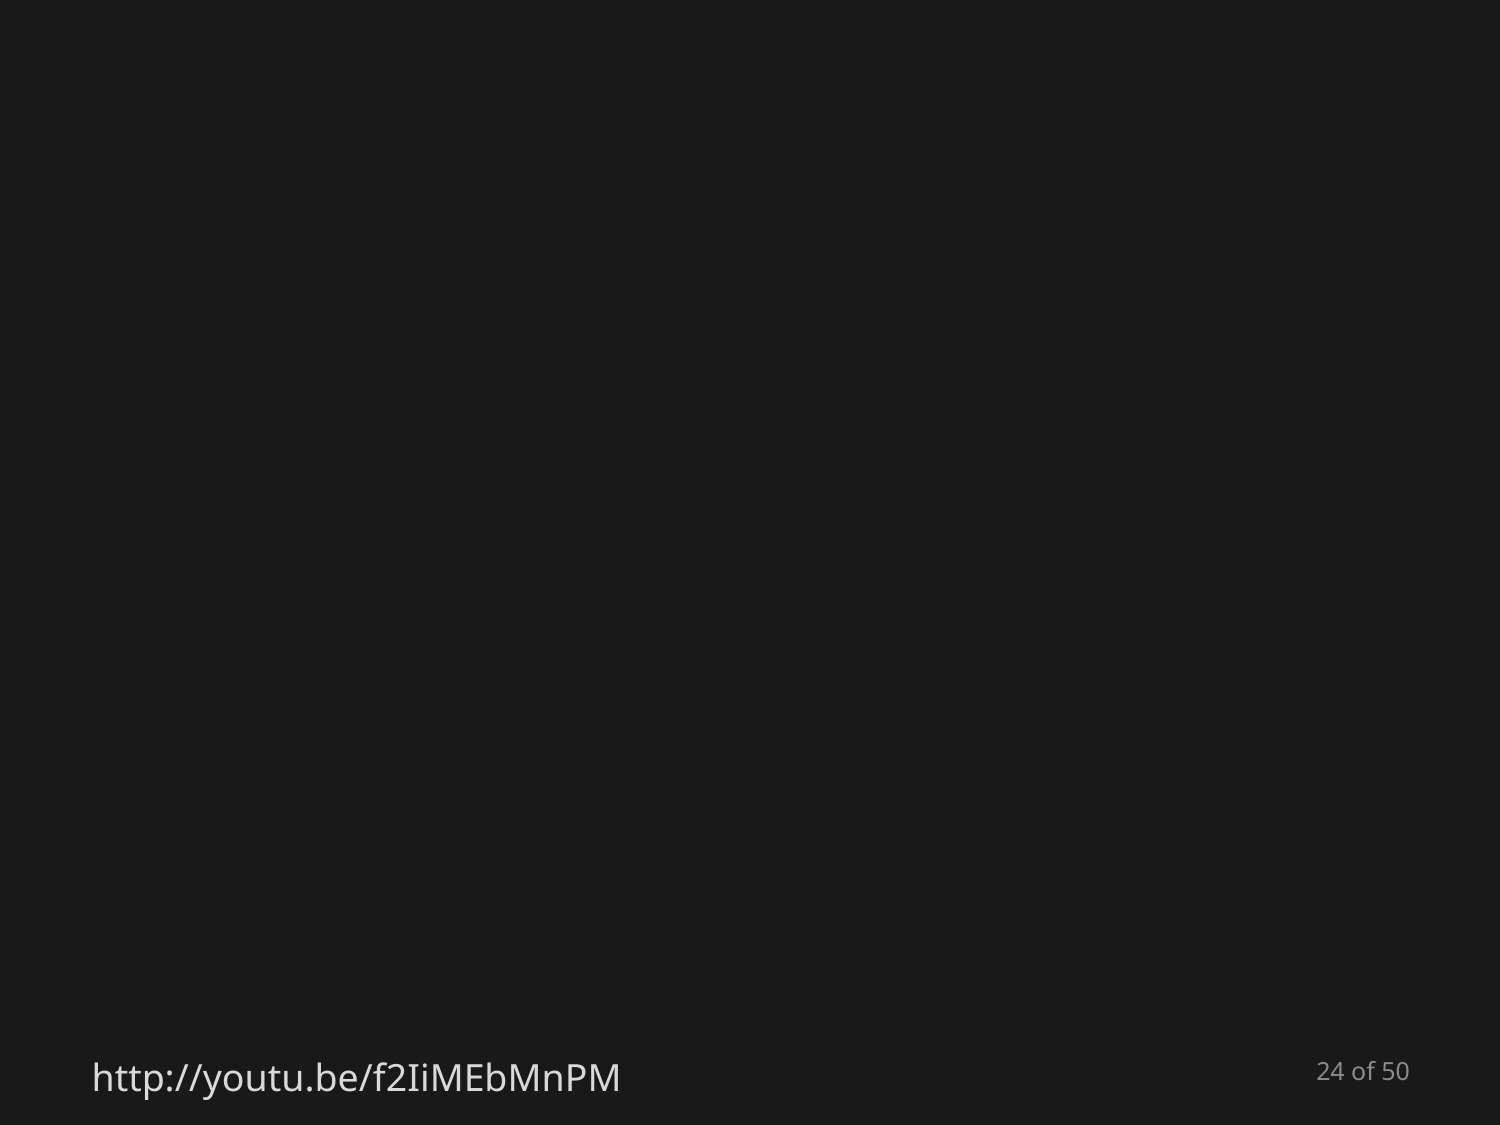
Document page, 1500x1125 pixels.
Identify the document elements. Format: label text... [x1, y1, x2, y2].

text_box http://youtu.be/f2IiMEbMnPM [76, 1046, 644, 1107]
slide_number 24 of 50 [1074, 1042, 1425, 1103]
